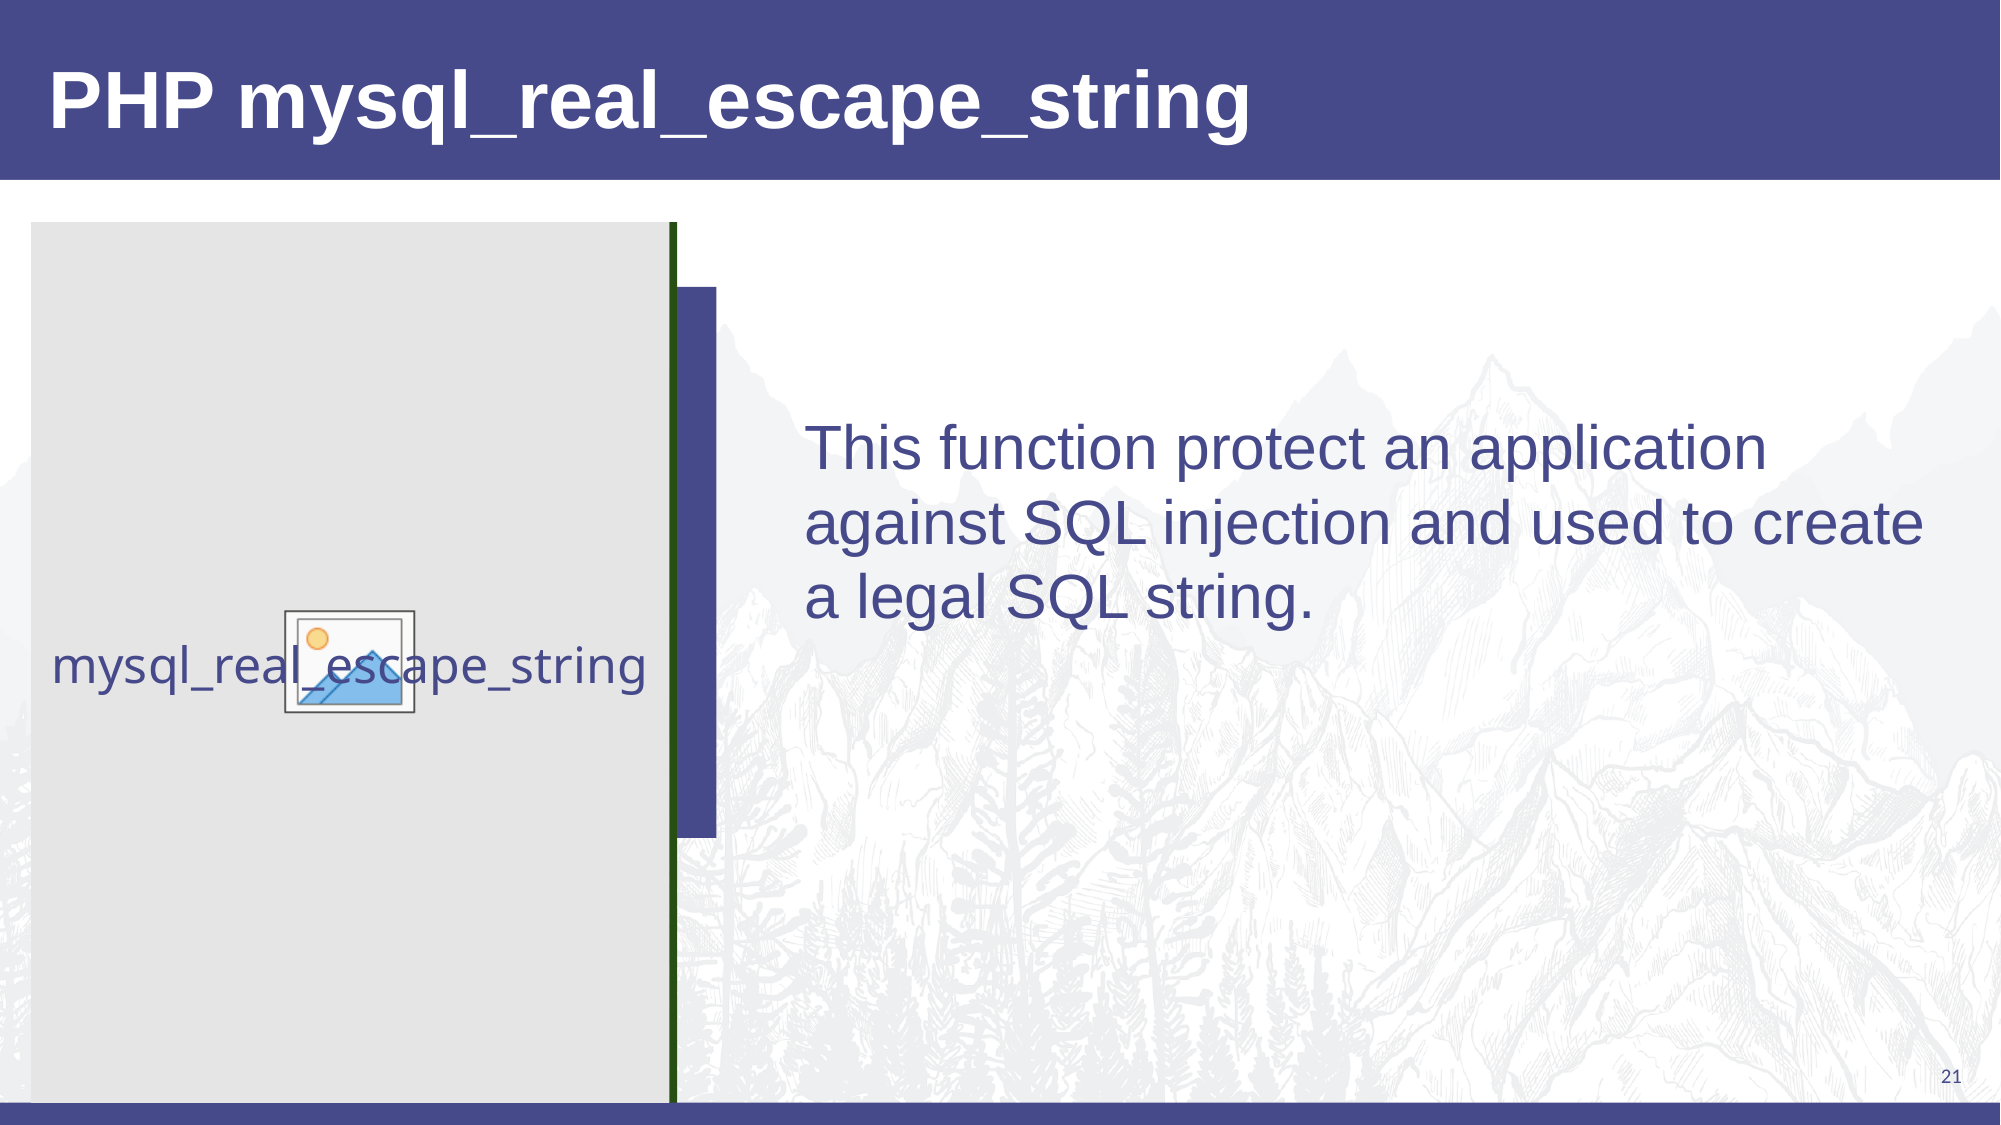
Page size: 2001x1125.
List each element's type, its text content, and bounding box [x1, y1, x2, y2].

picture [30, 222, 670, 1103]
slide_number 21 [1897, 1049, 1968, 1101]
title PHP mysql_real_escape_string [31, 16, 1591, 162]
list This function protect an application against SQL injection and used to create a legal SQL string. [786, 222, 1968, 1047]
